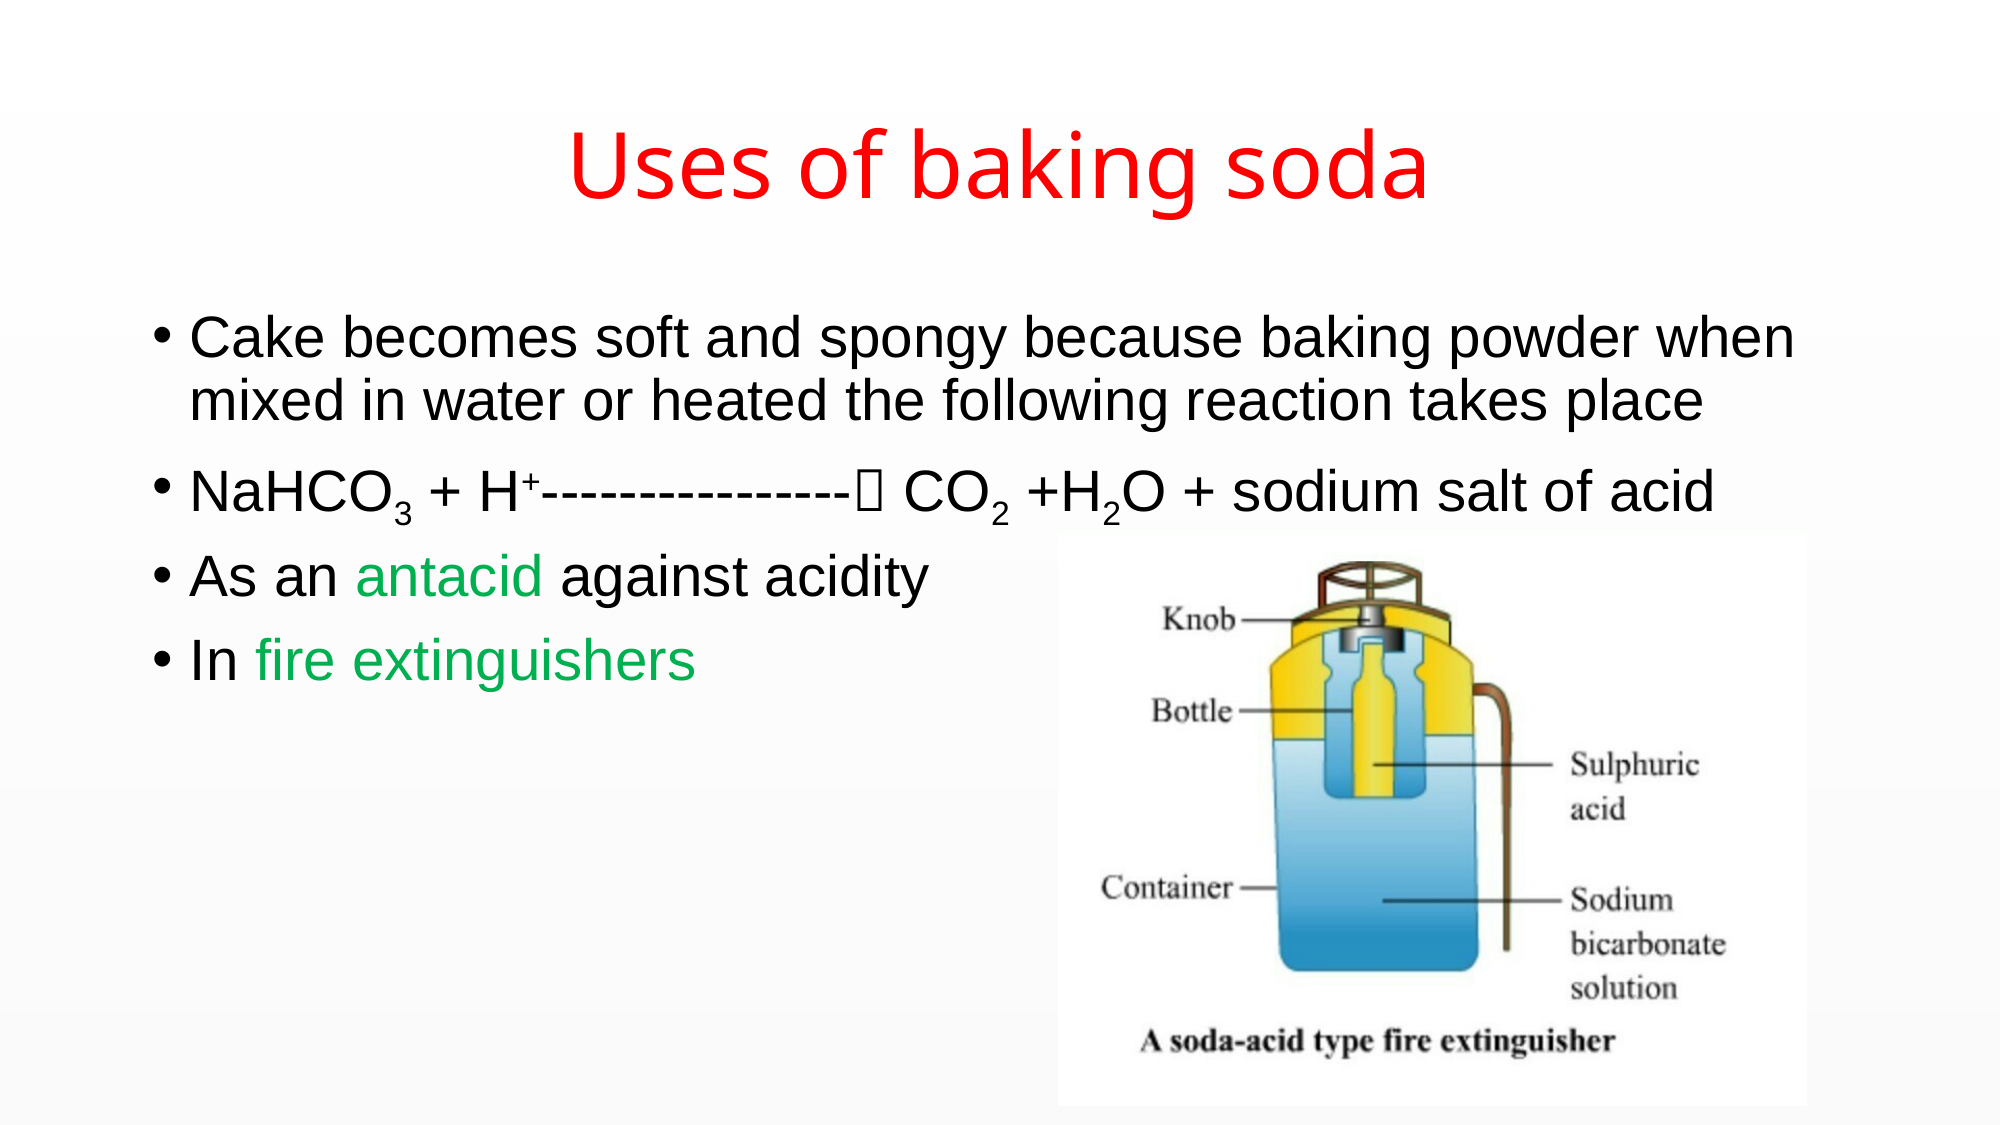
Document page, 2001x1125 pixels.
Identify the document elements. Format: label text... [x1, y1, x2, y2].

list Cake becomes soft and spongy because baking powder when mixed in water or heated the following reaction takes place NaHCO3 + H+---------------- CO2 +H2O + sodium salt of acid As an antacid against acidity In fire extinguishers [137, 299, 1863, 1014]
title Uses of baking soda [137, 59, 1863, 278]
picture [1058, 526, 1807, 1106]
